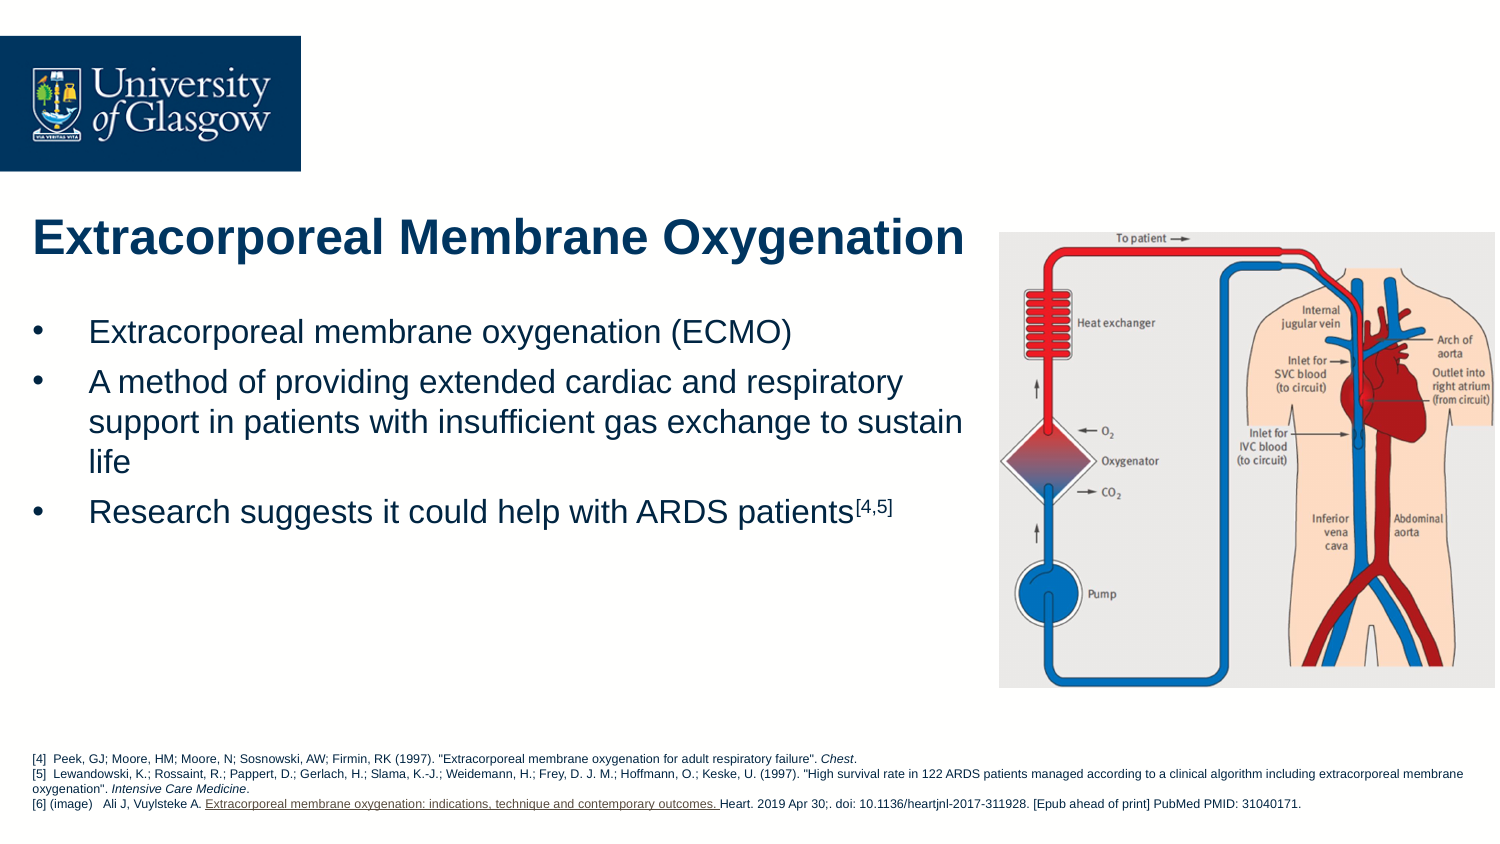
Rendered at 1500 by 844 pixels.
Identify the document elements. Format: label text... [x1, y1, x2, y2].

text_box Extracorporeal Membrane Oxygenation Extracorporeal membrane oxygenation (ECMO) A method of providing extended cardiac and respiratory support in patients with insufficient gas exchange to sustain life Research suggests it could help with ARDS patients[4,5] [17, 231, 997, 576]
picture [999, 232, 1495, 688]
text_box [4] Peek, GJ; Moore, HM; Moore, N; Sosnowski, AW; Firmin, RK (1997). "Extracorporeal membrane oxygenation for adult respiratory failure". Chest. [5] Lewandowski, K.; Rossaint, R.; Pappert, D.; Gerlach, H.; Slama, K.-J.; Weidemann, H.; Frey, D. J. M.; Hoffmann, O.; Keske, U. (1997). "High survival rate in 122 ARDS patients managed according to a clinical algorithm including extracorporeal membrane oxygenation". Intensive Care Medicine. [6] (image) Ali J, Vuylsteke A. Extracorporeal membrane oxygenation: indications, technique and contemporary outcomes. Heart. 2019 Apr 30;. doi: 10.1136/heartjnl-2017-311928. [Epub ahead of print] PubMed PMID: 31040171. [17, 743, 1483, 819]
picture [0, 0, 1500, 223]
